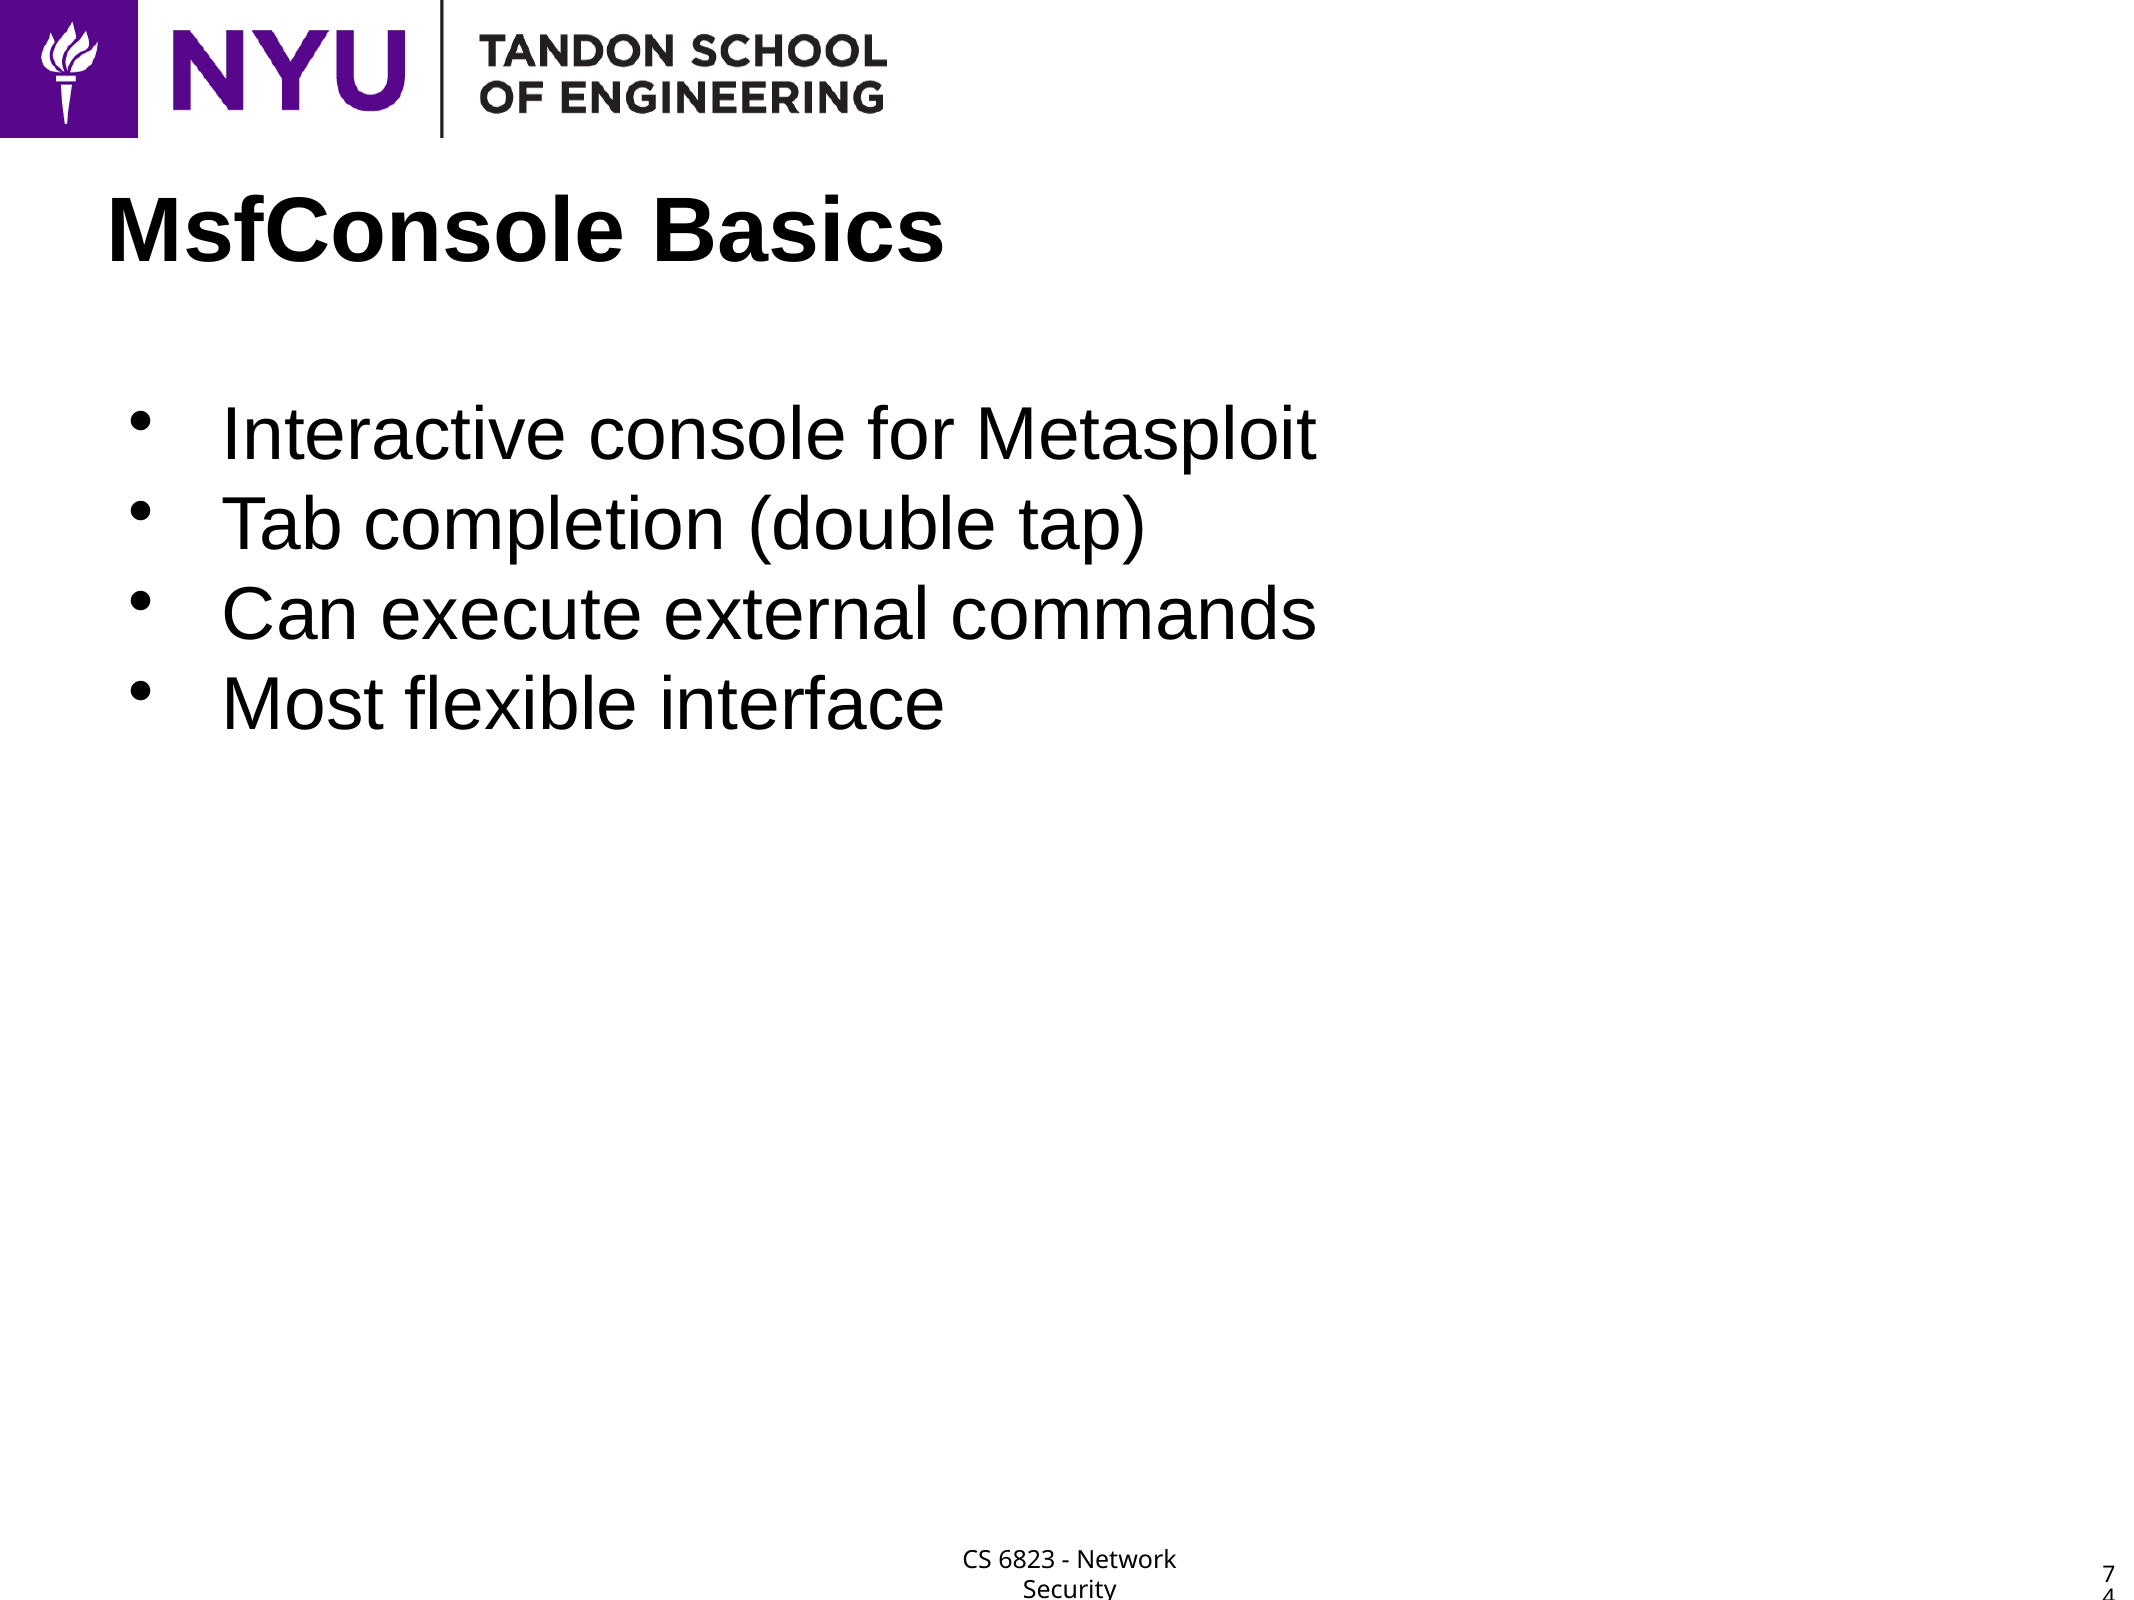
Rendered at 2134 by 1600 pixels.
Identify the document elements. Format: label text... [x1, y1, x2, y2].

slide_number 74 [2086, 1551, 2132, 1599]
title MsfConsole Basics [91, 162, 2012, 299]
list Interactive console for Metasploit Tab completion (double tap) Can execute external commands Most flexible interface [106, 373, 2027, 1430]
picture [0, 0, 887, 138]
